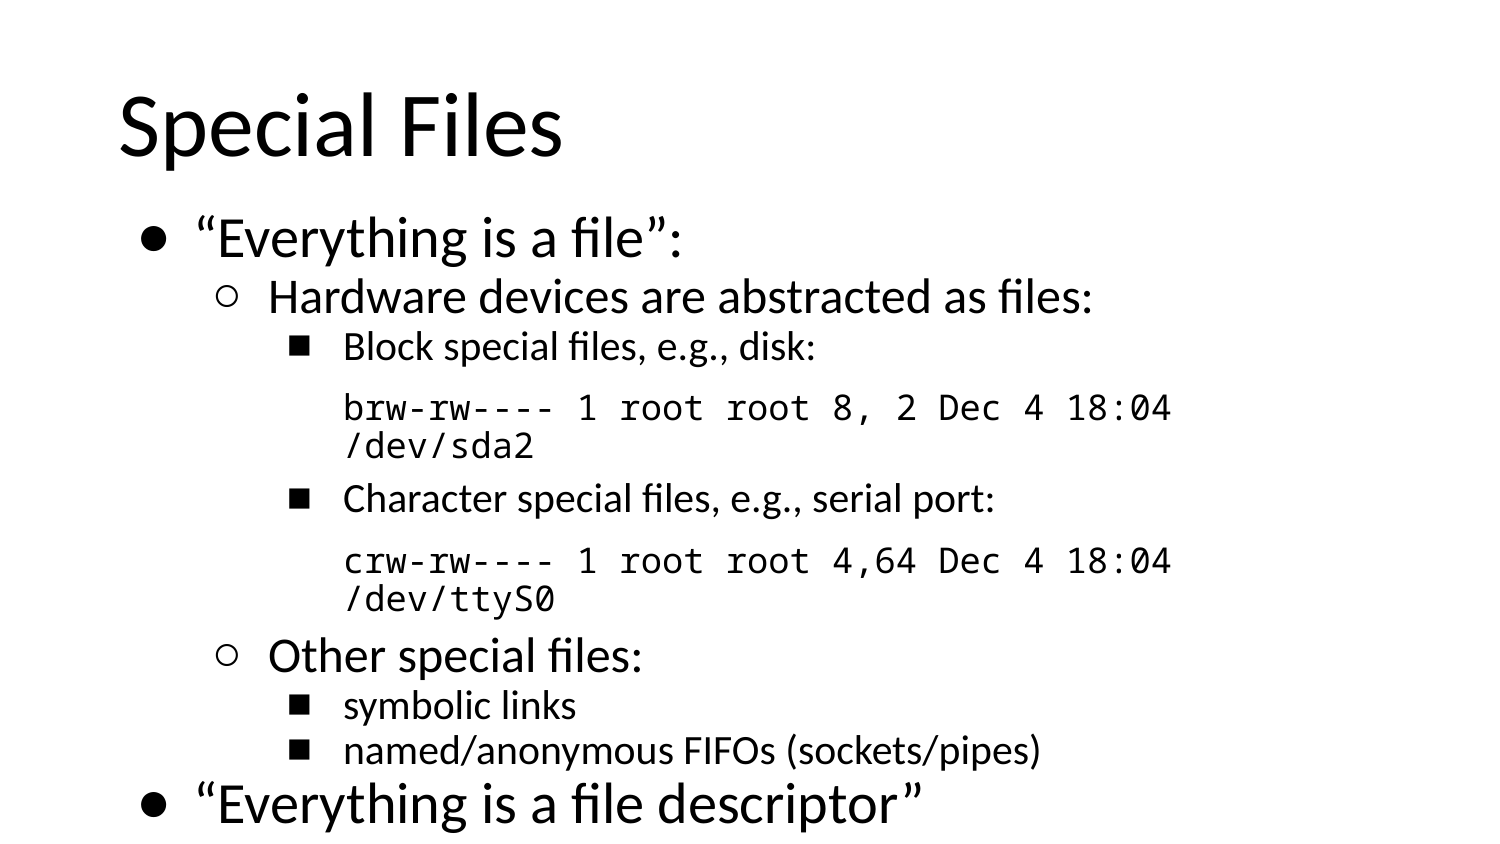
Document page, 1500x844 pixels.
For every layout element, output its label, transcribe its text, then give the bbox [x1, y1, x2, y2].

list “Everything is a file”: Hardware devices are abstracted as files: Block special files, e.g., disk: brw-rw---- 1 root root 8, 2 Dec 4 18:04 /dev/sda2 Character special files, e.g., serial port: crw-rw---- 1 root root 4,64 Dec 4 18:04 /dev/ttyS0 Other special files: symbolic links named/anonymous FIFOs (sockets/pipes) “Everything is a file descriptor” [103, 199, 1397, 735]
title Special Files [103, 44, 1397, 199]
